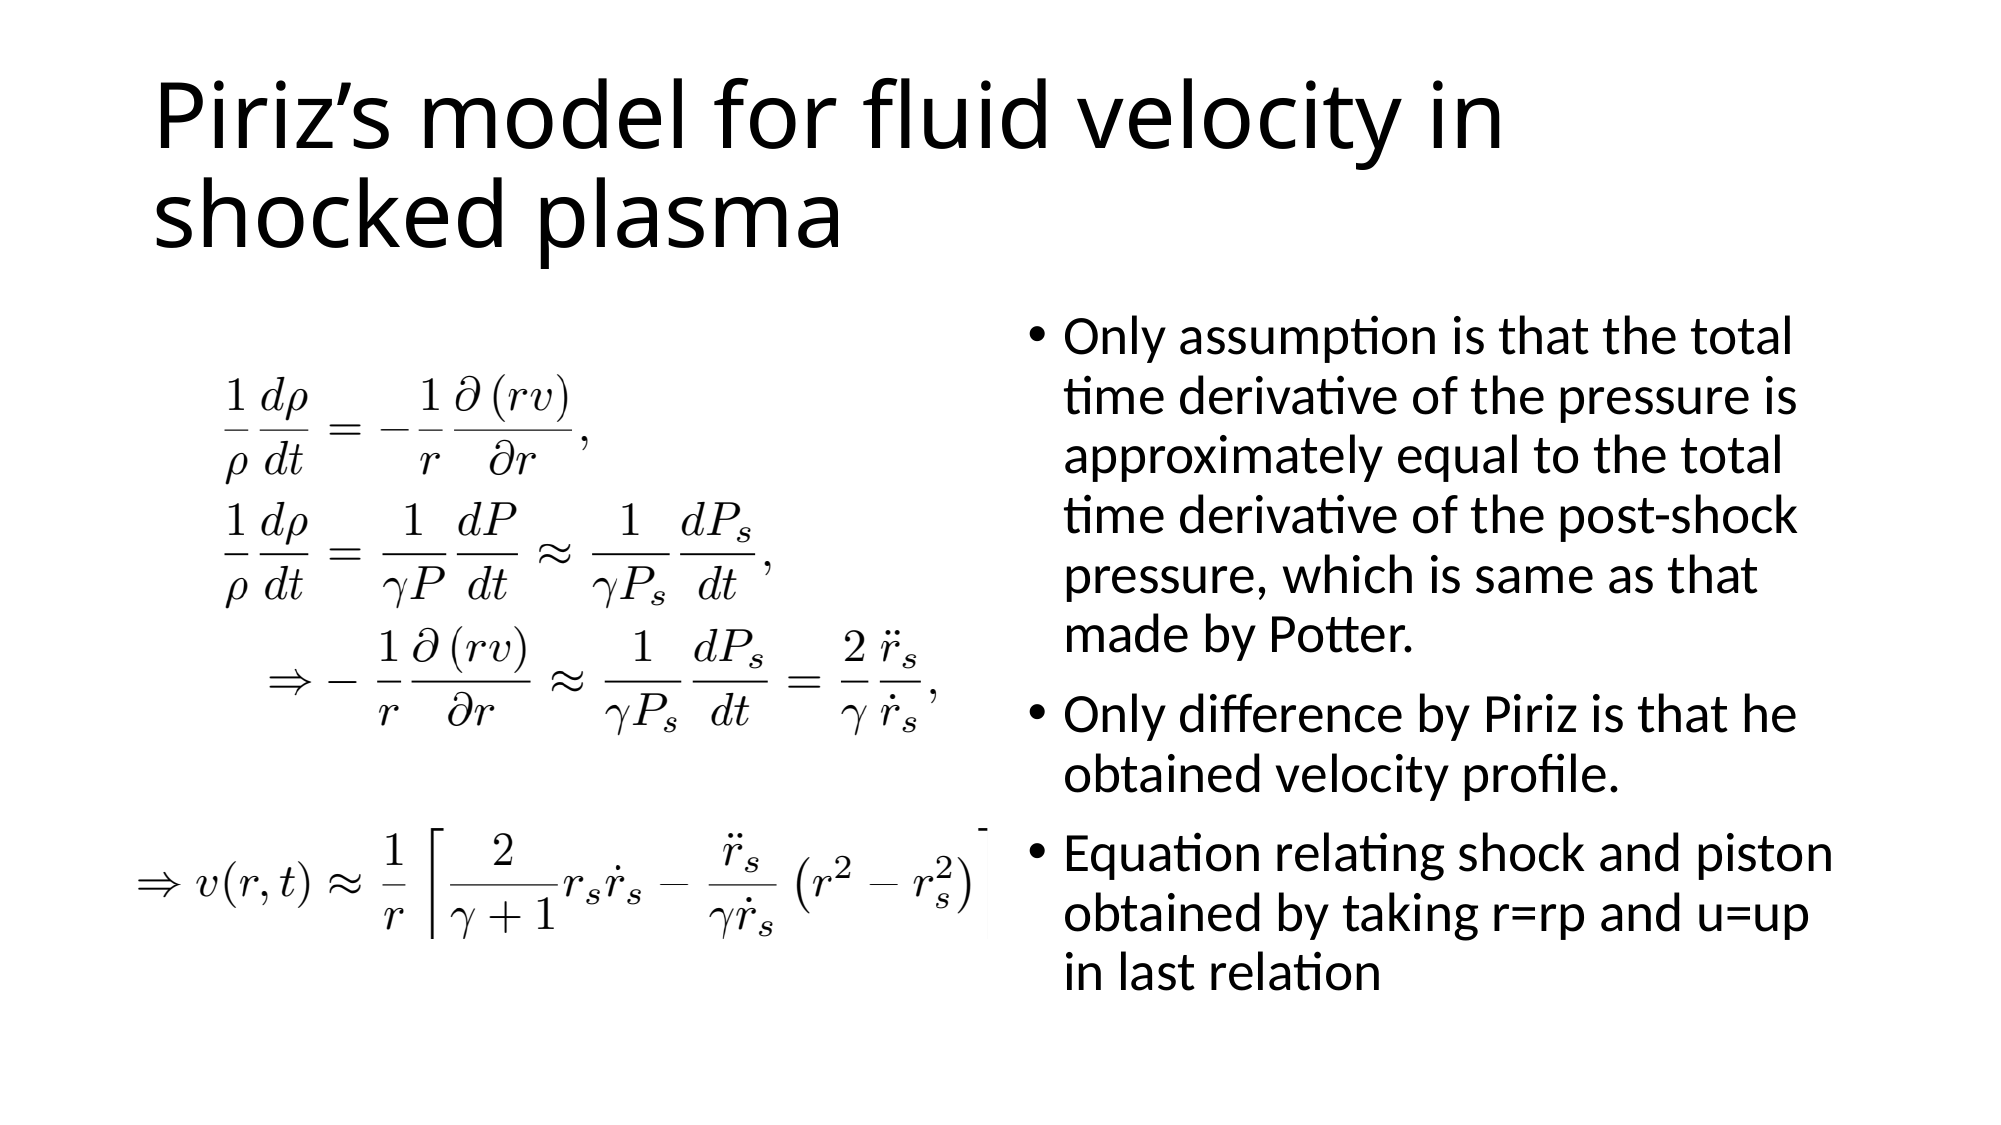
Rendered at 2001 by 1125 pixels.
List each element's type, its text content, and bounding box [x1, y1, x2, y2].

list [137, 374, 988, 939]
list Only assumption is that the total time derivative of the pressure is approximately equal to the total time derivative of the post-shock pressure, which is same as that made by Potter. Only difference by Piriz is that he obtained velocity profile. Equation relating shock and piston obtained by taking r=rp and u=up in last relation [1012, 299, 1863, 1014]
title Piriz’s model for fluid velocity in shocked plasma [137, 59, 1863, 278]
